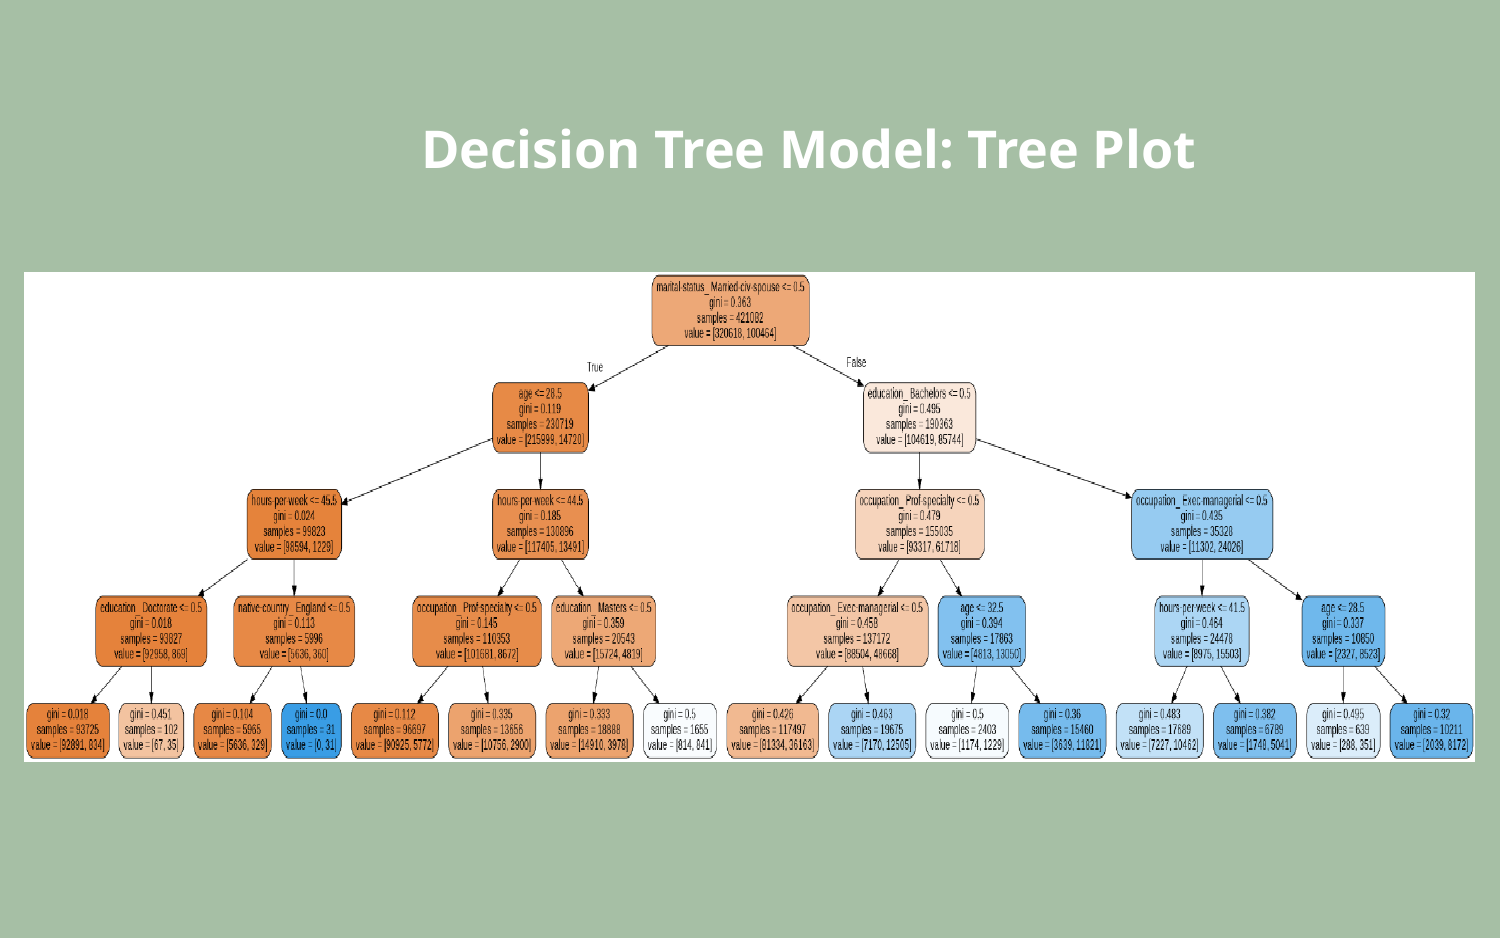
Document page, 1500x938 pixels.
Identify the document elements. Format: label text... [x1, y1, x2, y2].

title Decision Tree Model: Tree Plot [168, 101, 1450, 183]
picture [24, 271, 1476, 762]
